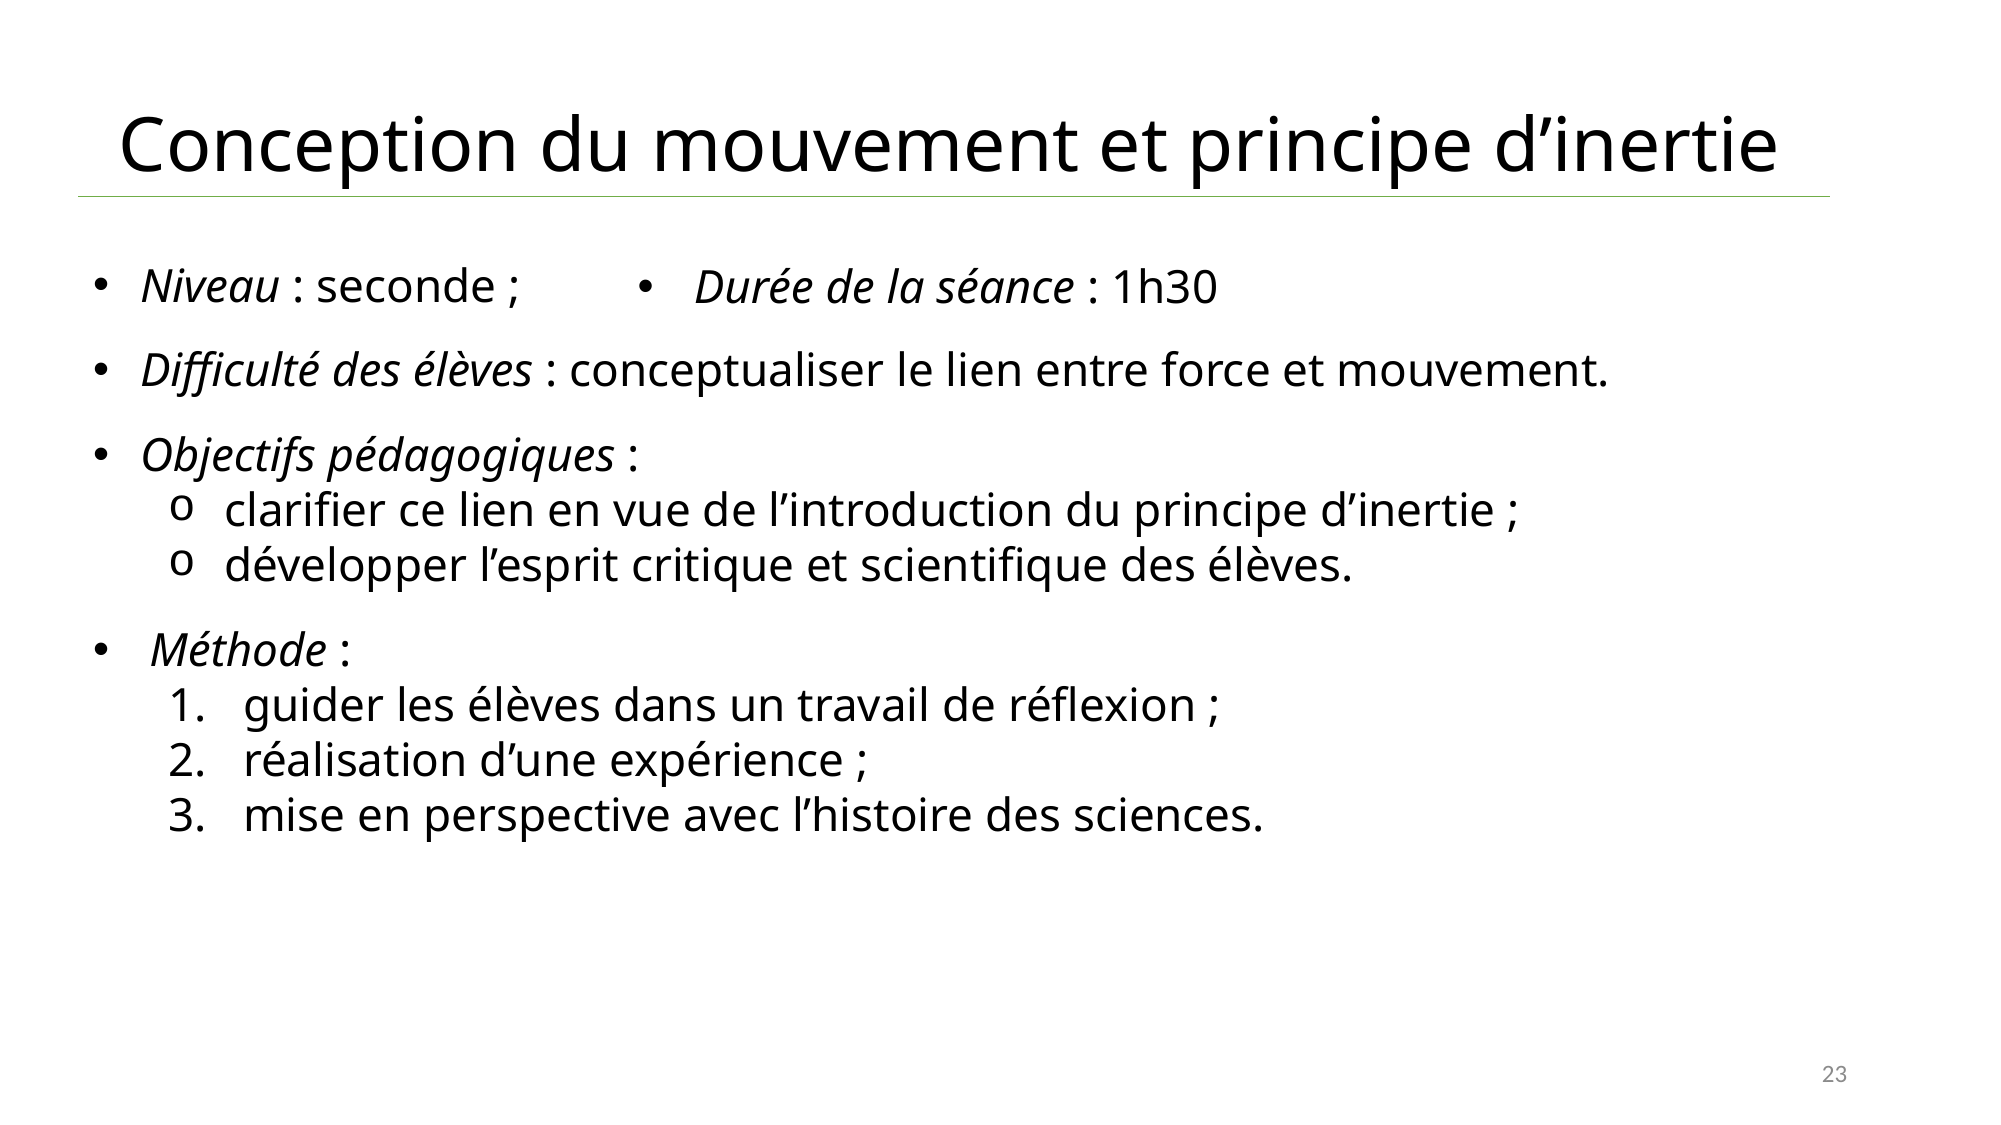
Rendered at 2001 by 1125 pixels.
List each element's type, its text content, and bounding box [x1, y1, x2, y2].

text_box Durée de la séance : 1h30 [622, 250, 1234, 321]
slide_number 23 [1412, 1042, 1863, 1103]
title Conception du mouvement et principe d’inertie [103, 63, 1856, 231]
text_box Niveau : seconde ; Difficulté des élèves : conceptualiser le lien entre force et mouvement. Objectifs pédagogiques : clarifier ce lien en vue de l’introduction du principe d’inertie ; développer l’esprit critique et scientifique des élèves. Méthode : guider les élèves dans un travail de réflexion ; réalisation d’une expérience ; mise en perspective avec l’histoire des sciences. [78, 248, 1939, 849]
